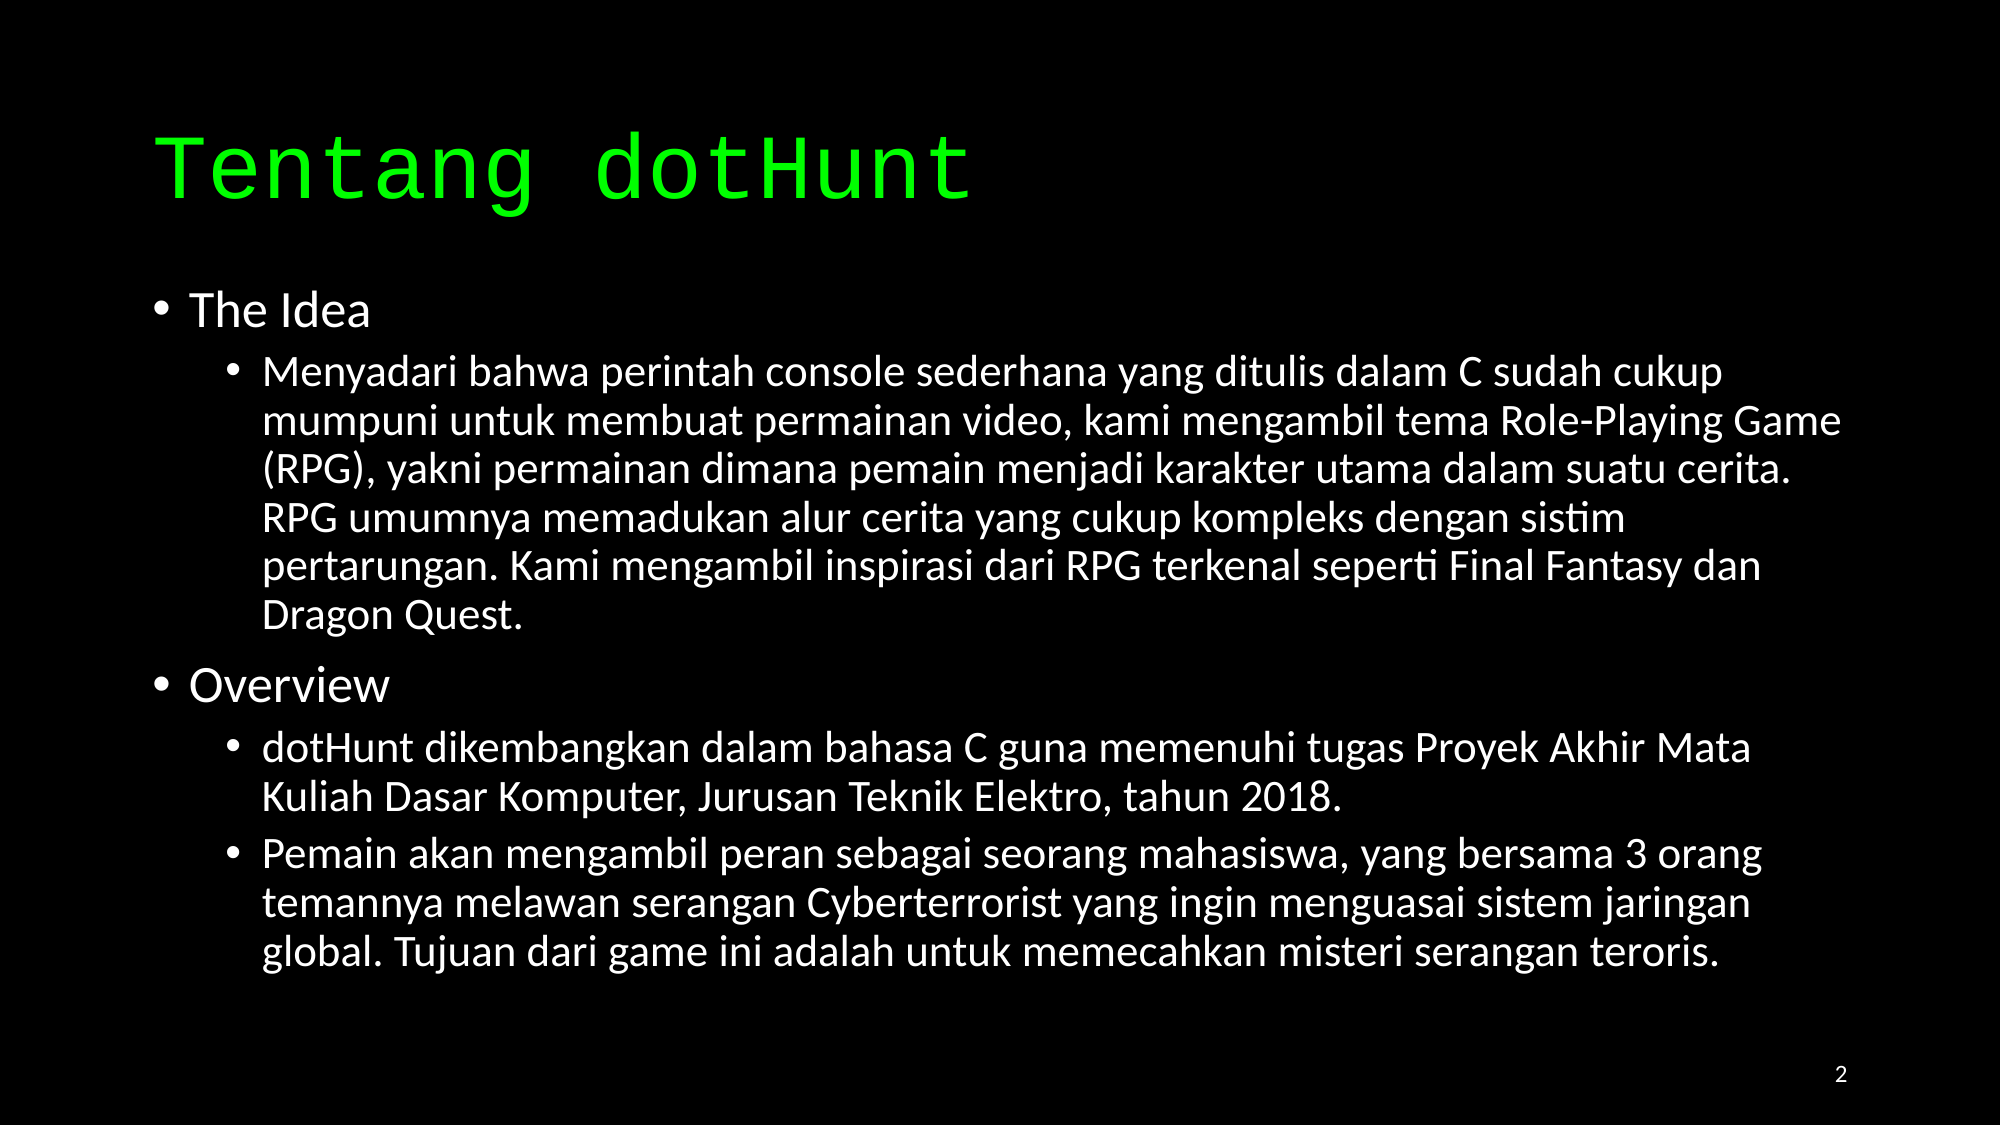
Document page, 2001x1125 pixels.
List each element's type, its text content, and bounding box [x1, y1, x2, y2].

slide_number 2 [1412, 1042, 1863, 1103]
title Tentang dotHunt [137, 59, 1863, 274]
list The Idea Menyadari bahwa perintah console sederhana yang ditulis dalam C sudah cukup mumpuni untuk membuat permainan video, kami mengambil tema Role-Playing Game (RPG), yakni permainan dimana pemain menjadi karakter utama dalam suatu cerita. RPG umumnya memadukan alur cerita yang cukup kompleks dengan sistim pertarungan. Kami mengambil inspirasi dari RPG terkenal seperti Final Fantasy dan Dragon Quest. Overview dotHunt dikembangkan dalam bahasa C guna memenuhi tugas Proyek Akhir Mata Kuliah Dasar Komputer, Jurusan Teknik Elektro, tahun 2018. Pemain akan mengambil peran sebagai seorang mahasiswa, yang bersama 3 orang temannya melawan serangan Cyberterrorist yang ingin menguasai sistem jaringan global. Tujuan dari game ini adalah untuk memecahkan misteri serangan teroris. [137, 274, 1863, 989]
